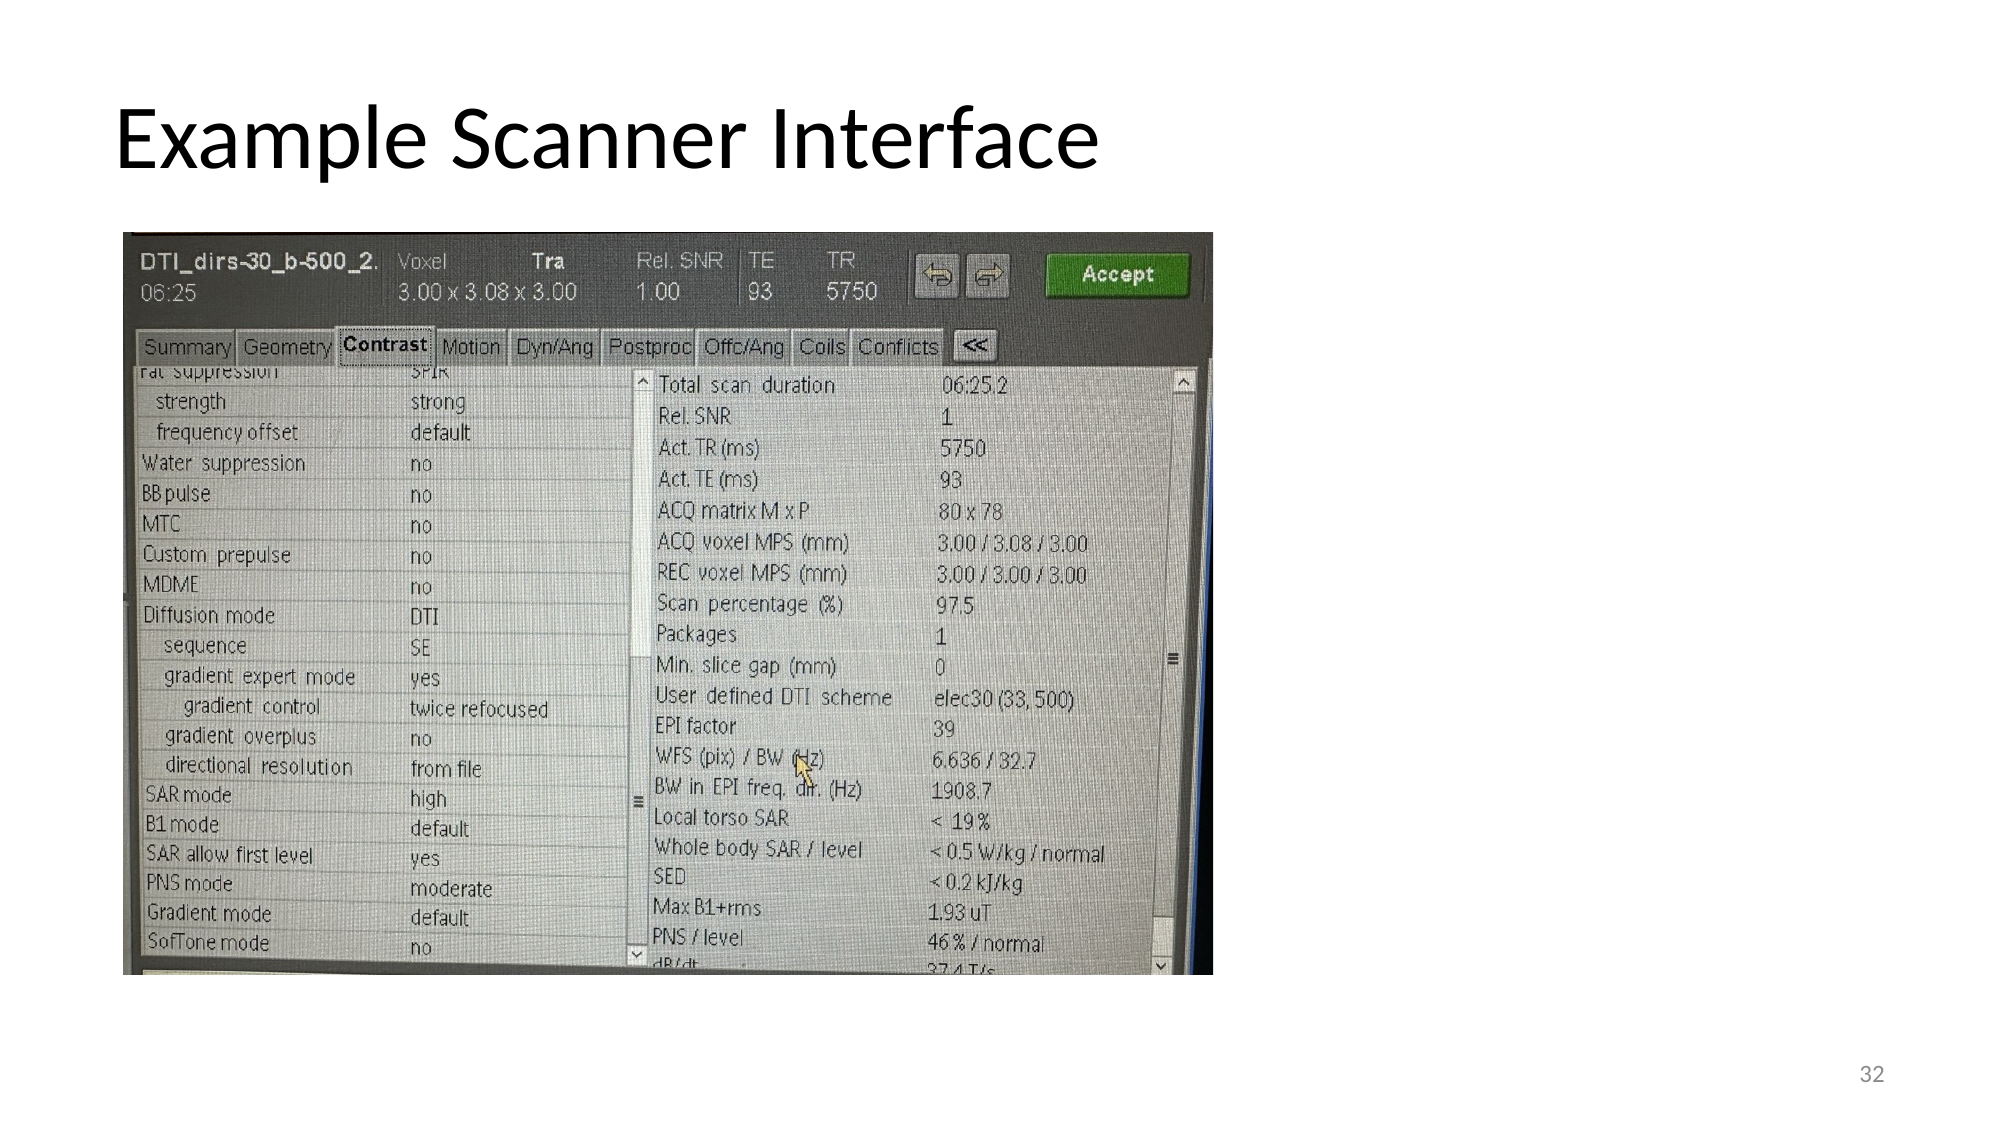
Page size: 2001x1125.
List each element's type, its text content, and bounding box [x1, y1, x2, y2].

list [122, 232, 1214, 975]
slide_number 32 [1433, 1042, 1900, 1103]
title Example Scanner Interface [99, 45, 1900, 233]
